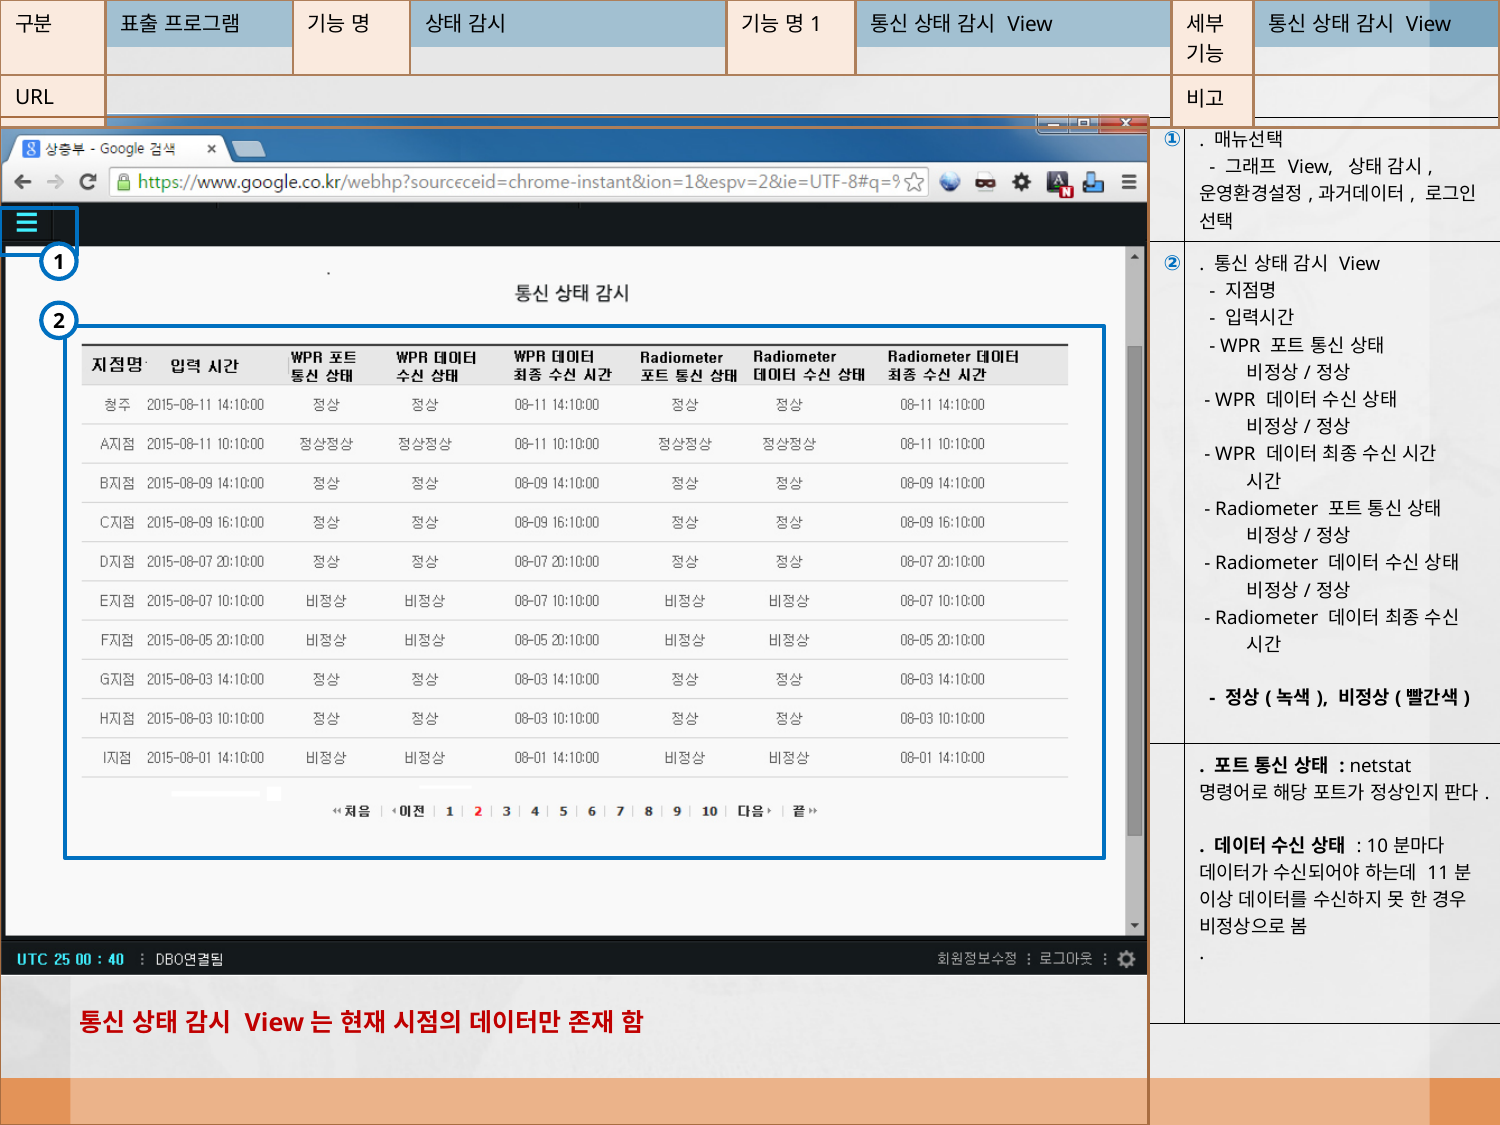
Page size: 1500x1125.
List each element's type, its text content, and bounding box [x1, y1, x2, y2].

table_cell . 통신 상태 감시 View - 지점명 - 입력시간 - WPR 포트 통신 상태 비정상/정상 - WPR 데이터 수신 상태 비정상/정상 - WPR 데이터 최종 수신 시간 시간 - Radiometer 포트 통신 상태 비정상/정상 - Radiometer 데이터 수신 상태 비정상/정상 - Radiometer 데이터 최종 수신 시간 - 정상(녹색), 비정상(빨간색) [1185, 242, 1500, 743]
table_cell URL [1, 76, 104, 111]
table_cell [107, 76, 1170, 126]
table_cell . 포트 통신 상태 : netstat 명령어로 해당 포트가 정상인지 판다. . 데이터 수신 상태 : 10분마다 데이터가 수신되어야 하는데 11분 이상 데이터를 수신하지 못 한 경우 비정상으로 봄 . [1185, 744, 1500, 1023]
text_box 통신 상태 감시 View는 현재 시점의 데이터만 존재 함 [64, 999, 798, 1045]
table_cell [1150, 744, 1184, 1023]
table_cell ② [1152, 242, 1184, 743]
table_header ① [1152, 129, 1184, 241]
text_box [0, 976, 1150, 1125]
table_cell [1255, 76, 1498, 126]
picture [0, 113, 1150, 976]
table_header . 매뉴선택 - 그래프 View, 상태 감시, 운영환경설정,과거데이터, 로그인 선택 [1185, 129, 1500, 241]
text_box [0, 0, 1500, 75]
table_cell 비고 [1173, 76, 1252, 126]
